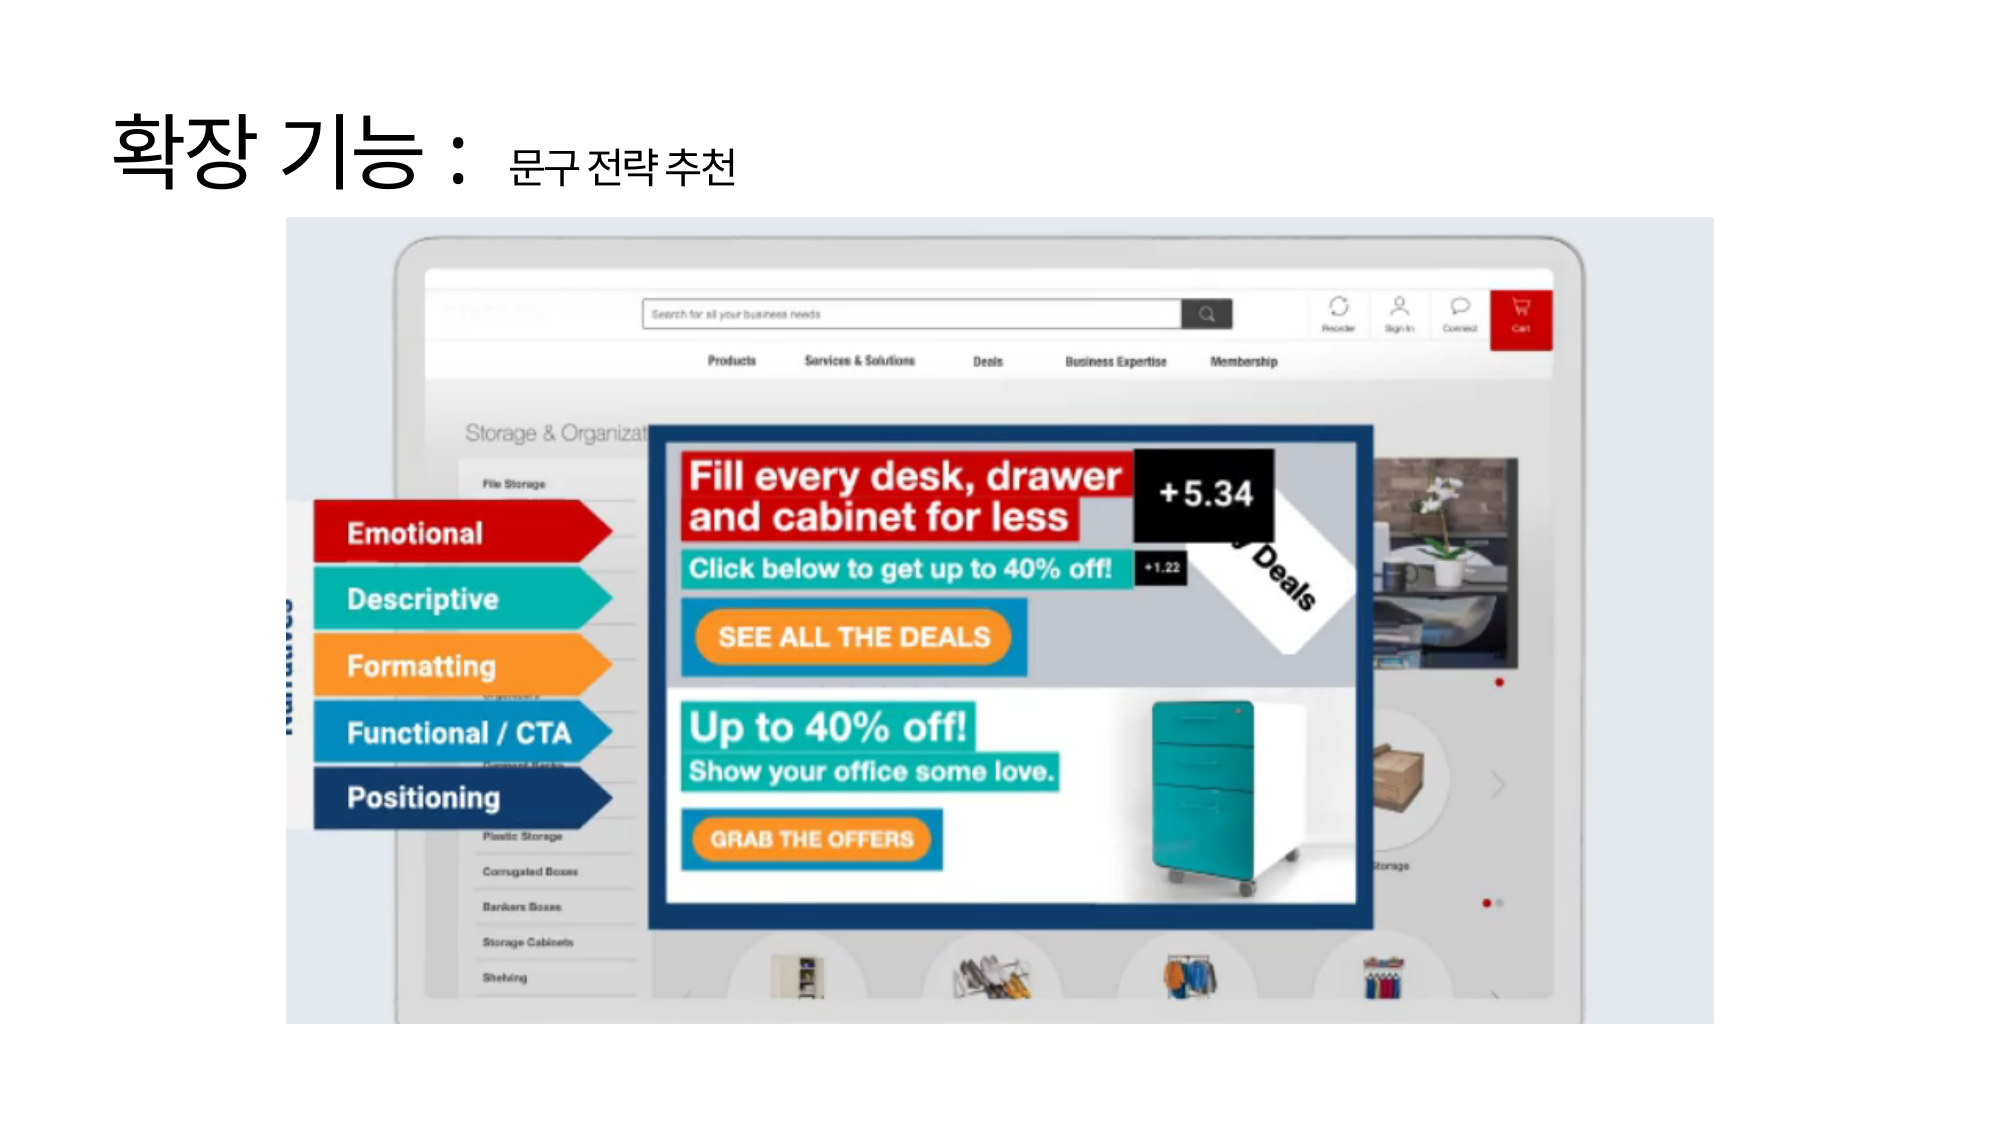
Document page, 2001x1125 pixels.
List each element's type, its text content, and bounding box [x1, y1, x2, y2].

text_box 확장 기능: 문구 전략 추천 [95, 47, 1821, 265]
picture [286, 217, 1714, 1024]
